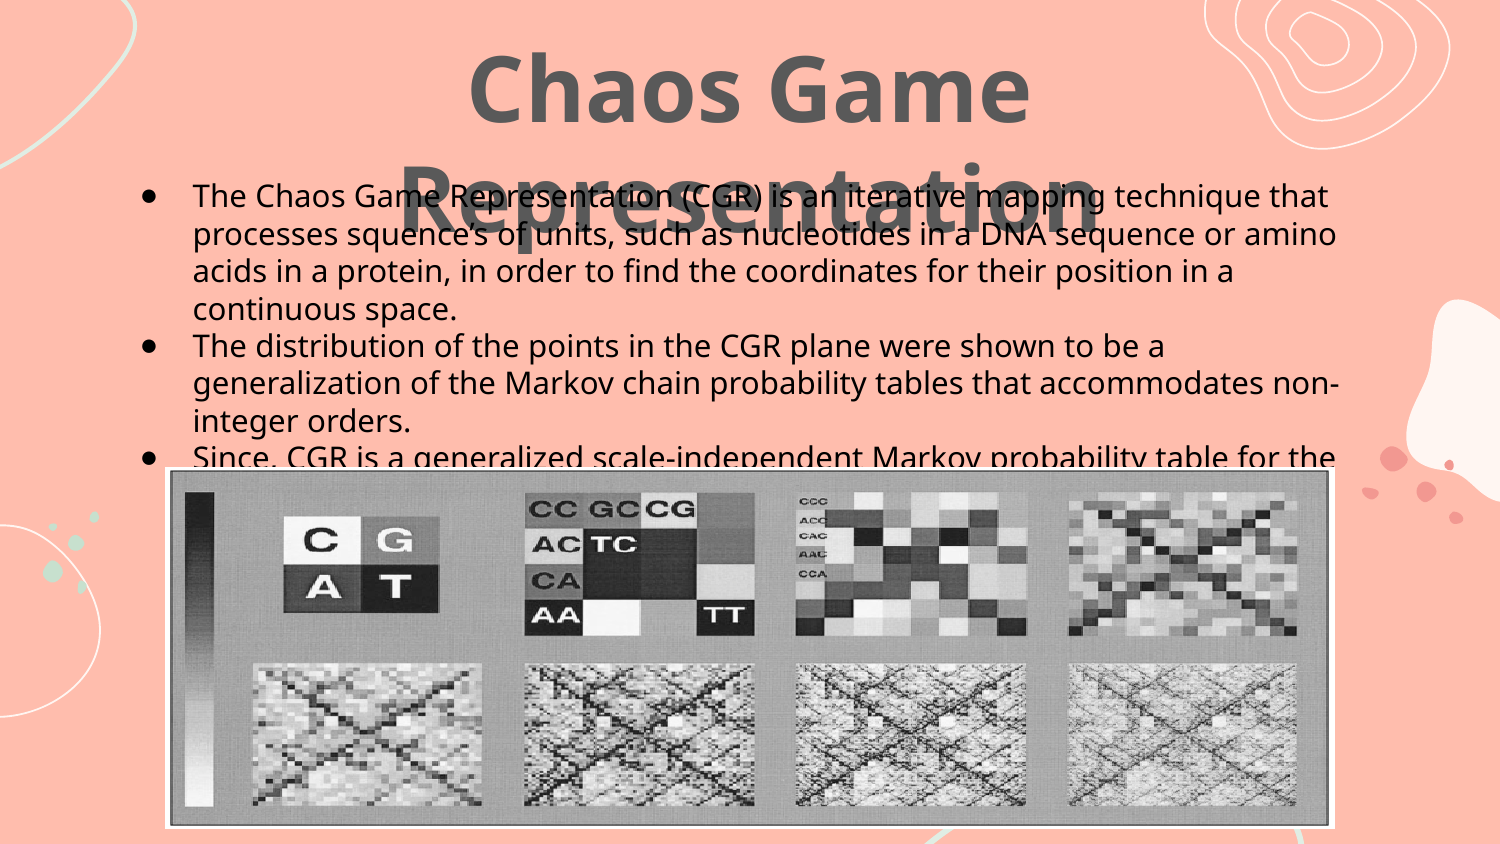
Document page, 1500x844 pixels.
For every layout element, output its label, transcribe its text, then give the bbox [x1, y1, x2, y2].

picture [164, 467, 1336, 829]
title Chaos Game Representation [176, 15, 1324, 141]
subtitle The Chaos Game Representation (CGR) is an iterative mapping technique that processes squence’s of units, such as nucleotides in a DNA sequence or amino acids in a protein, in order to find the coordinates for their position in a continuous space. The distribution of the points in the CGR plane were shown to be a generalization of the Markov chain probability tables that accommodates non-integer orders. Since, CGR is a generalized scale-independent Markov probability table for the sequence, oligomer tables can be deduced from CGR image. [102, 161, 1398, 491]
